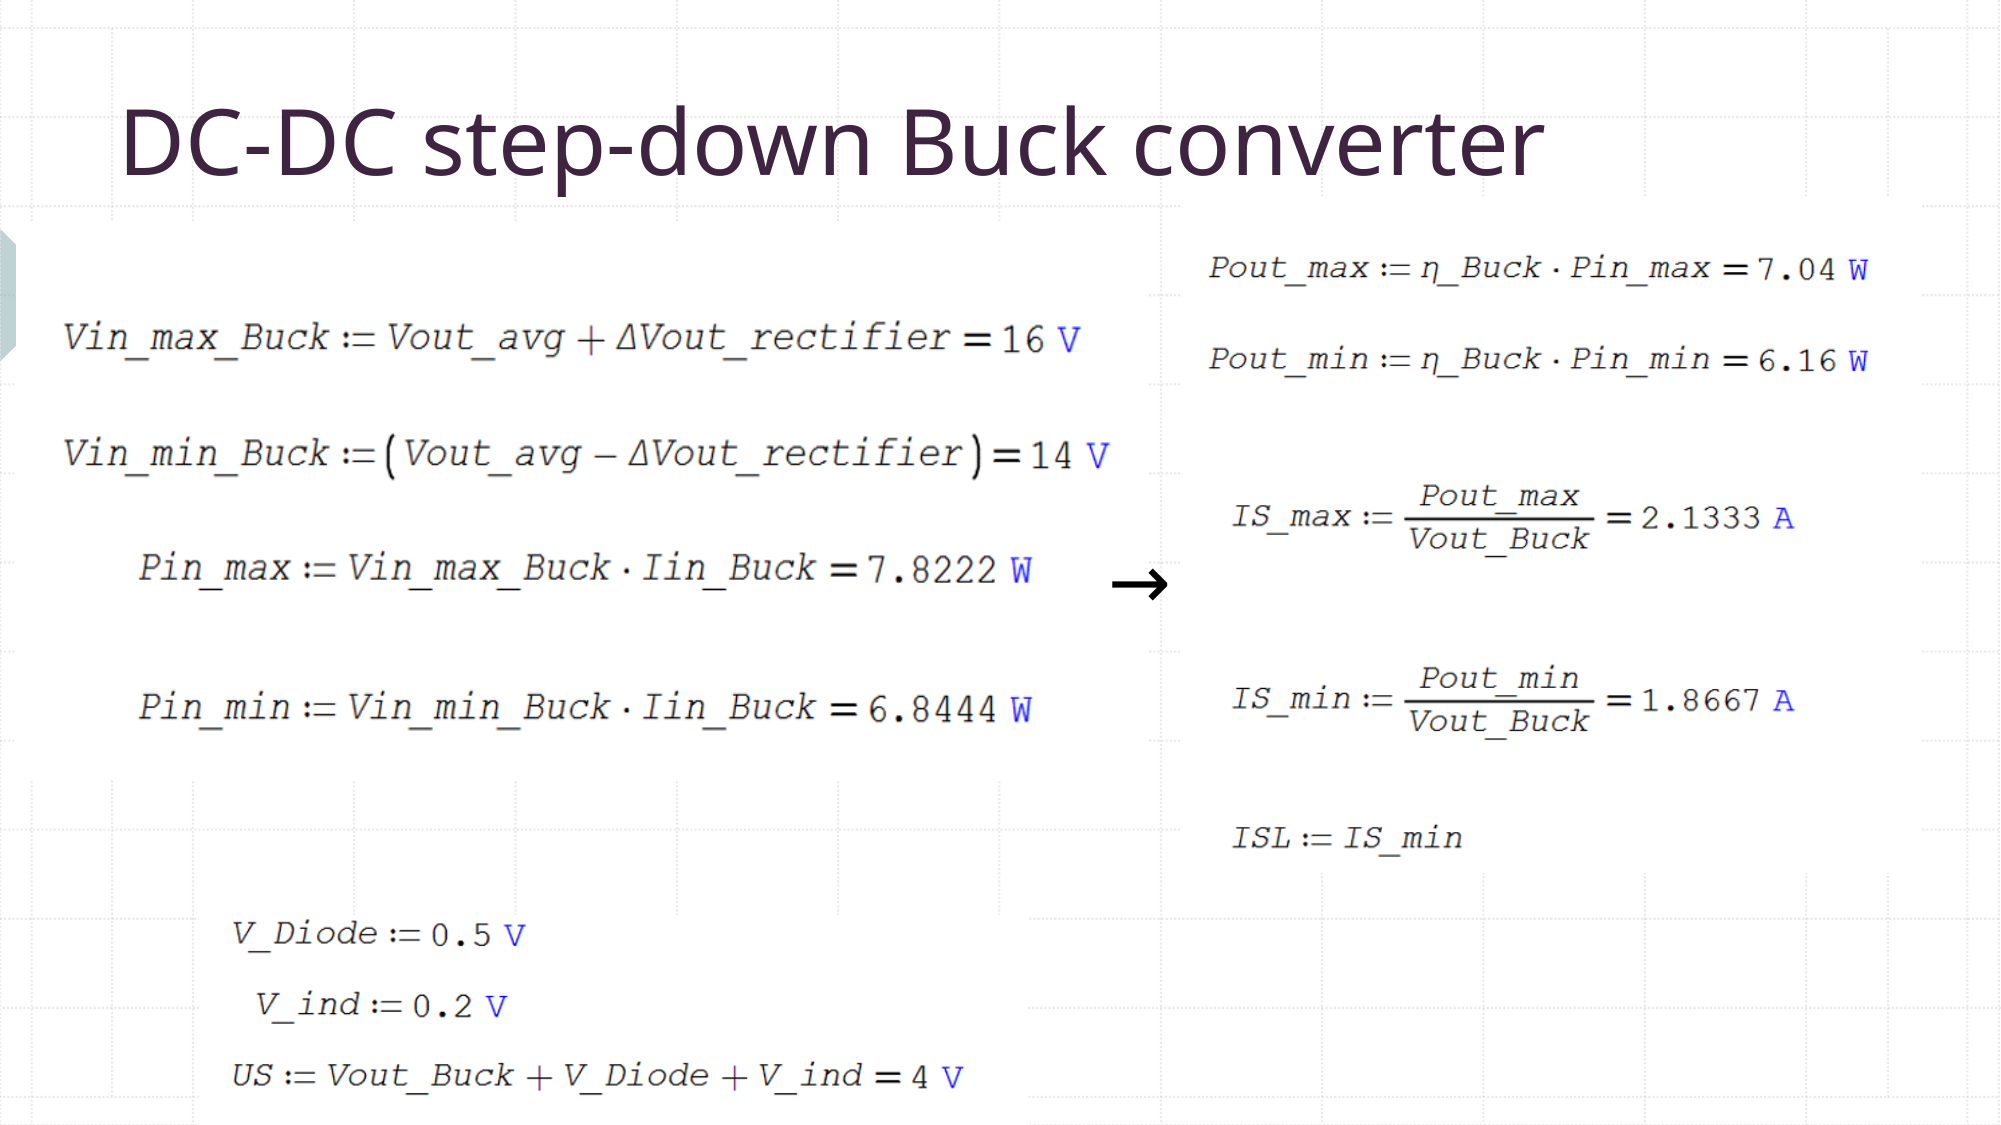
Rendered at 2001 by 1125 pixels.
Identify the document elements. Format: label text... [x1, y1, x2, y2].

picture [16, 221, 1149, 779]
picture [199, 915, 1028, 1125]
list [1181, 197, 1922, 873]
text_box → [1149, 526, 1181, 632]
title DC-DC step-down Buck converter [103, 0, 1798, 202]
